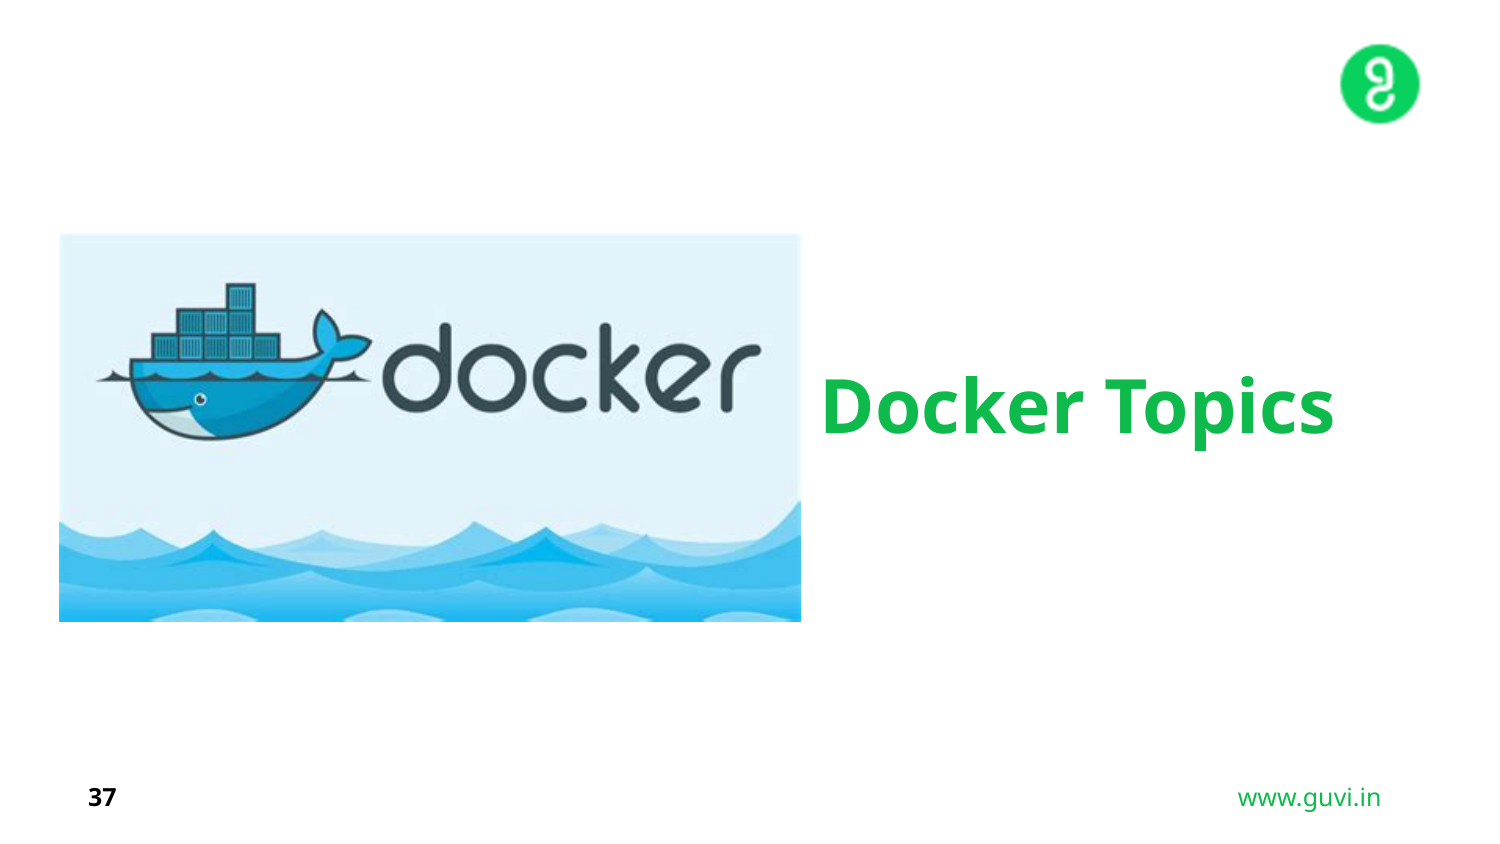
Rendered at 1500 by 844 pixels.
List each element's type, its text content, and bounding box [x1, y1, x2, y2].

slide_number 37 [73, 776, 411, 822]
text_box Docker Topics [695, 204, 1461, 603]
picture [1336, 42, 1434, 126]
footer www.guvi.in [890, 776, 1397, 822]
picture [59, 233, 801, 622]
